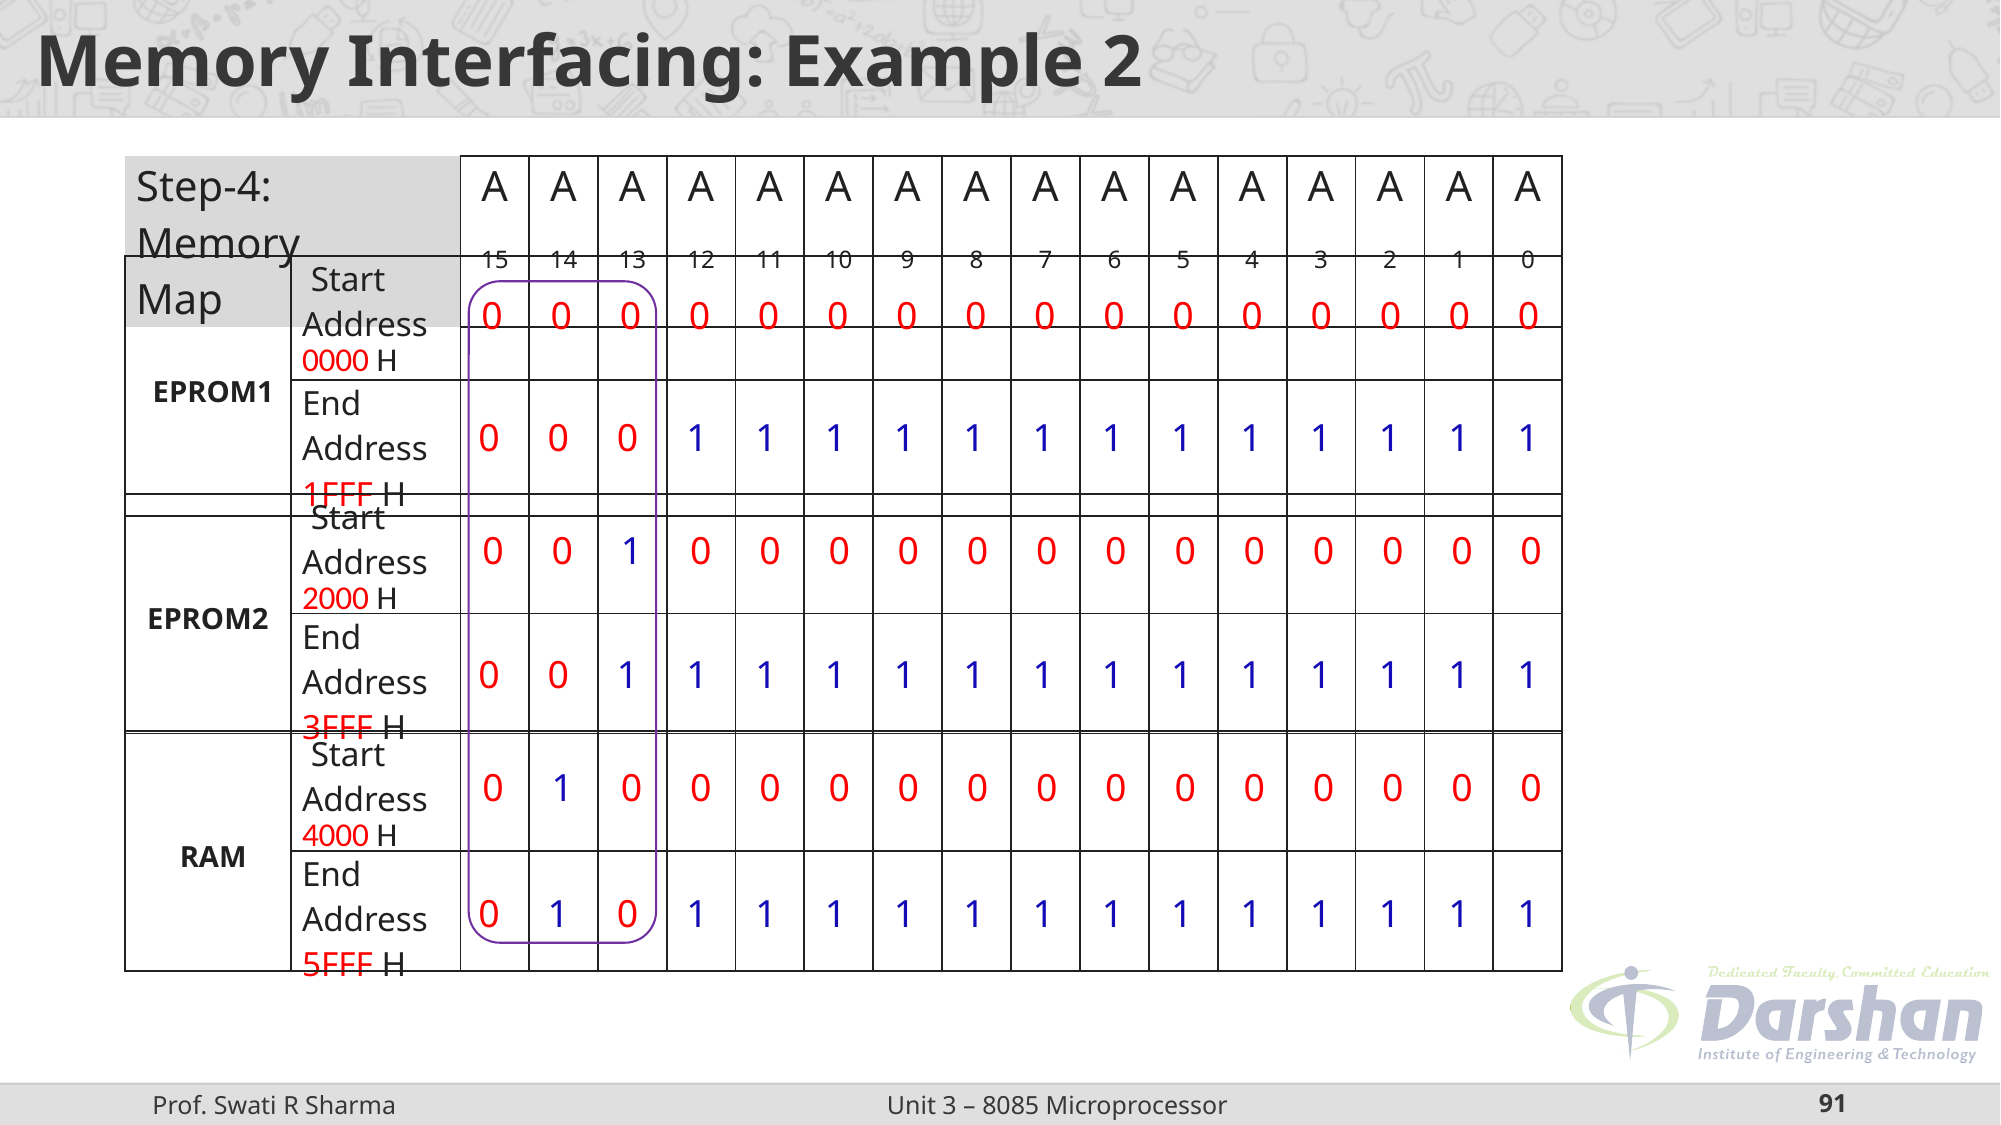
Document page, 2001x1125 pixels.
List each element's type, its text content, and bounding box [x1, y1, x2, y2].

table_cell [1012, 614, 1079, 730]
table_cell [874, 614, 941, 730]
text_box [1228, 756, 1280, 817]
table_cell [461, 381, 467, 493]
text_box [1367, 519, 1419, 580]
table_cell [805, 852, 872, 970]
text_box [1503, 284, 1555, 345]
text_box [809, 882, 861, 943]
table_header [1425, 157, 1492, 255]
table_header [292, 495, 460, 613]
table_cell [1494, 614, 1561, 730]
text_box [1087, 643, 1139, 704]
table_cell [1288, 381, 1355, 493]
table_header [1288, 257, 1355, 379]
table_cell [292, 614, 460, 730]
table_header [1012, 732, 1079, 850]
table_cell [943, 381, 1010, 493]
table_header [599, 257, 666, 379]
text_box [1505, 519, 1557, 580]
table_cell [943, 852, 1010, 970]
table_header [1356, 157, 1424, 255]
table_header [874, 732, 941, 850]
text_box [1434, 284, 1486, 345]
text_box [675, 756, 727, 817]
table_cell 15 [1570, 966, 1990, 1063]
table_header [1219, 495, 1286, 613]
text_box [882, 519, 934, 580]
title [0, 0, 2000, 117]
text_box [952, 519, 1004, 580]
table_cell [461, 614, 467, 730]
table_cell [736, 852, 803, 970]
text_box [809, 406, 861, 467]
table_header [668, 732, 735, 850]
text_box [1364, 406, 1416, 467]
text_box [948, 882, 1000, 943]
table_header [1081, 257, 1148, 379]
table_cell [736, 381, 803, 493]
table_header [461, 257, 528, 379]
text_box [671, 643, 723, 704]
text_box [1017, 643, 1069, 704]
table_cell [1219, 852, 1286, 970]
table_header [126, 257, 290, 493]
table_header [1288, 495, 1355, 613]
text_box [1294, 643, 1346, 704]
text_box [1436, 519, 1488, 580]
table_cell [1081, 381, 1148, 493]
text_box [948, 643, 1000, 704]
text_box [813, 756, 865, 817]
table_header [1150, 257, 1217, 379]
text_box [1225, 406, 1277, 467]
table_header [943, 157, 1010, 255]
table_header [805, 495, 872, 613]
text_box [1090, 756, 1142, 817]
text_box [882, 756, 934, 817]
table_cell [1012, 381, 1079, 493]
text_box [1157, 284, 1209, 345]
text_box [744, 756, 796, 817]
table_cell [736, 614, 803, 730]
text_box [1298, 519, 1350, 580]
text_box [1090, 519, 1142, 580]
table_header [1150, 495, 1217, 613]
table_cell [805, 381, 872, 493]
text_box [1226, 284, 1278, 345]
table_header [1150, 732, 1217, 850]
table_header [461, 495, 467, 613]
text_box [1017, 406, 1069, 467]
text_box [671, 406, 723, 467]
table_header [874, 257, 941, 379]
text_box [1156, 406, 1208, 467]
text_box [1017, 882, 1069, 943]
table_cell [1219, 381, 1286, 493]
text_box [948, 406, 1000, 467]
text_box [950, 284, 1002, 345]
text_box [1156, 882, 1208, 943]
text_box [1502, 643, 1554, 704]
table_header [125, 156, 460, 255]
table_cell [1494, 381, 1561, 493]
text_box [1364, 882, 1416, 943]
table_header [805, 157, 872, 255]
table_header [126, 732, 290, 970]
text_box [1087, 406, 1139, 467]
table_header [1494, 157, 1561, 255]
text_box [1294, 882, 1346, 943]
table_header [461, 157, 528, 255]
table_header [1288, 157, 1355, 255]
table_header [658, 732, 666, 850]
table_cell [1425, 614, 1492, 730]
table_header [292, 732, 460, 850]
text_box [1295, 284, 1347, 345]
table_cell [658, 614, 666, 730]
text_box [879, 882, 931, 943]
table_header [1356, 732, 1424, 850]
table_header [1494, 257, 1561, 379]
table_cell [1012, 852, 1079, 970]
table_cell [1425, 381, 1492, 493]
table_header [943, 257, 1010, 379]
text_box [812, 284, 864, 345]
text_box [740, 882, 792, 943]
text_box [1159, 519, 1211, 580]
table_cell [668, 381, 735, 493]
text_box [1021, 519, 1073, 580]
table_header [736, 157, 803, 255]
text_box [1225, 643, 1277, 704]
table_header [736, 257, 803, 379]
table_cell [1150, 852, 1217, 970]
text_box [740, 643, 792, 704]
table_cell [1219, 614, 1286, 730]
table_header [658, 495, 666, 613]
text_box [1433, 882, 1485, 943]
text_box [740, 406, 792, 467]
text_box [743, 284, 795, 345]
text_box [1088, 284, 1140, 345]
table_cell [1288, 614, 1355, 730]
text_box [1505, 756, 1557, 817]
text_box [1364, 284, 1416, 345]
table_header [1012, 495, 1079, 613]
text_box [813, 519, 865, 580]
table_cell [1425, 852, 1492, 970]
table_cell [1081, 852, 1148, 970]
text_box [1433, 643, 1485, 704]
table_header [1219, 732, 1286, 850]
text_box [879, 406, 931, 467]
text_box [1502, 882, 1554, 943]
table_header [1425, 257, 1492, 379]
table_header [530, 157, 597, 255]
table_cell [805, 614, 872, 730]
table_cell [1288, 852, 1355, 970]
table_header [461, 732, 467, 850]
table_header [1494, 495, 1561, 613]
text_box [674, 284, 726, 345]
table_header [292, 257, 460, 379]
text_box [1294, 406, 1346, 467]
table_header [1081, 495, 1148, 613]
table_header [805, 732, 872, 850]
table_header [736, 732, 803, 850]
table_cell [874, 852, 941, 970]
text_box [1225, 882, 1277, 943]
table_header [1288, 732, 1355, 850]
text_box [1367, 756, 1419, 817]
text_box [675, 519, 727, 580]
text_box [1433, 406, 1485, 467]
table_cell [668, 614, 735, 730]
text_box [881, 284, 933, 345]
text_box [1156, 643, 1208, 704]
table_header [1356, 495, 1424, 613]
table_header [1425, 732, 1492, 850]
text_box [1364, 643, 1416, 704]
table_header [1081, 157, 1148, 255]
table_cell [461, 852, 528, 970]
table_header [805, 257, 872, 379]
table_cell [1150, 614, 1217, 730]
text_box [1159, 756, 1211, 817]
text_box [1021, 756, 1073, 817]
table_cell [874, 381, 941, 493]
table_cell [1494, 852, 1561, 970]
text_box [1228, 519, 1280, 580]
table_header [736, 495, 803, 613]
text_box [671, 882, 723, 943]
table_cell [1356, 381, 1424, 493]
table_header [943, 495, 1010, 613]
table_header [1425, 495, 1492, 613]
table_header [1150, 157, 1217, 255]
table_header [943, 732, 1010, 850]
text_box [1298, 756, 1350, 817]
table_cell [292, 381, 460, 493]
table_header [599, 157, 666, 255]
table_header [1012, 257, 1079, 379]
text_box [1019, 284, 1071, 345]
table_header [874, 495, 941, 613]
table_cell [943, 614, 1010, 730]
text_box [463, 280, 658, 944]
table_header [668, 495, 735, 613]
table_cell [668, 852, 735, 970]
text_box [1436, 756, 1488, 817]
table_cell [530, 944, 597, 970]
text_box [1502, 406, 1554, 467]
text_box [879, 643, 931, 704]
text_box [1087, 882, 1139, 943]
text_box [744, 519, 796, 580]
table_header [874, 157, 941, 255]
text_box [809, 643, 861, 704]
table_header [530, 257, 597, 280]
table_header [1081, 732, 1148, 850]
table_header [1012, 157, 1079, 255]
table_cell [658, 381, 666, 493]
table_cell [599, 852, 666, 970]
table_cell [1356, 614, 1424, 730]
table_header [668, 257, 735, 379]
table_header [1219, 157, 1286, 255]
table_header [668, 157, 735, 255]
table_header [126, 495, 290, 730]
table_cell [1356, 852, 1424, 970]
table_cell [1150, 381, 1217, 493]
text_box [952, 756, 1004, 817]
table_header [1494, 732, 1561, 850]
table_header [1219, 257, 1286, 379]
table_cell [292, 852, 460, 970]
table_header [1356, 257, 1424, 379]
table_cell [1081, 614, 1148, 730]
